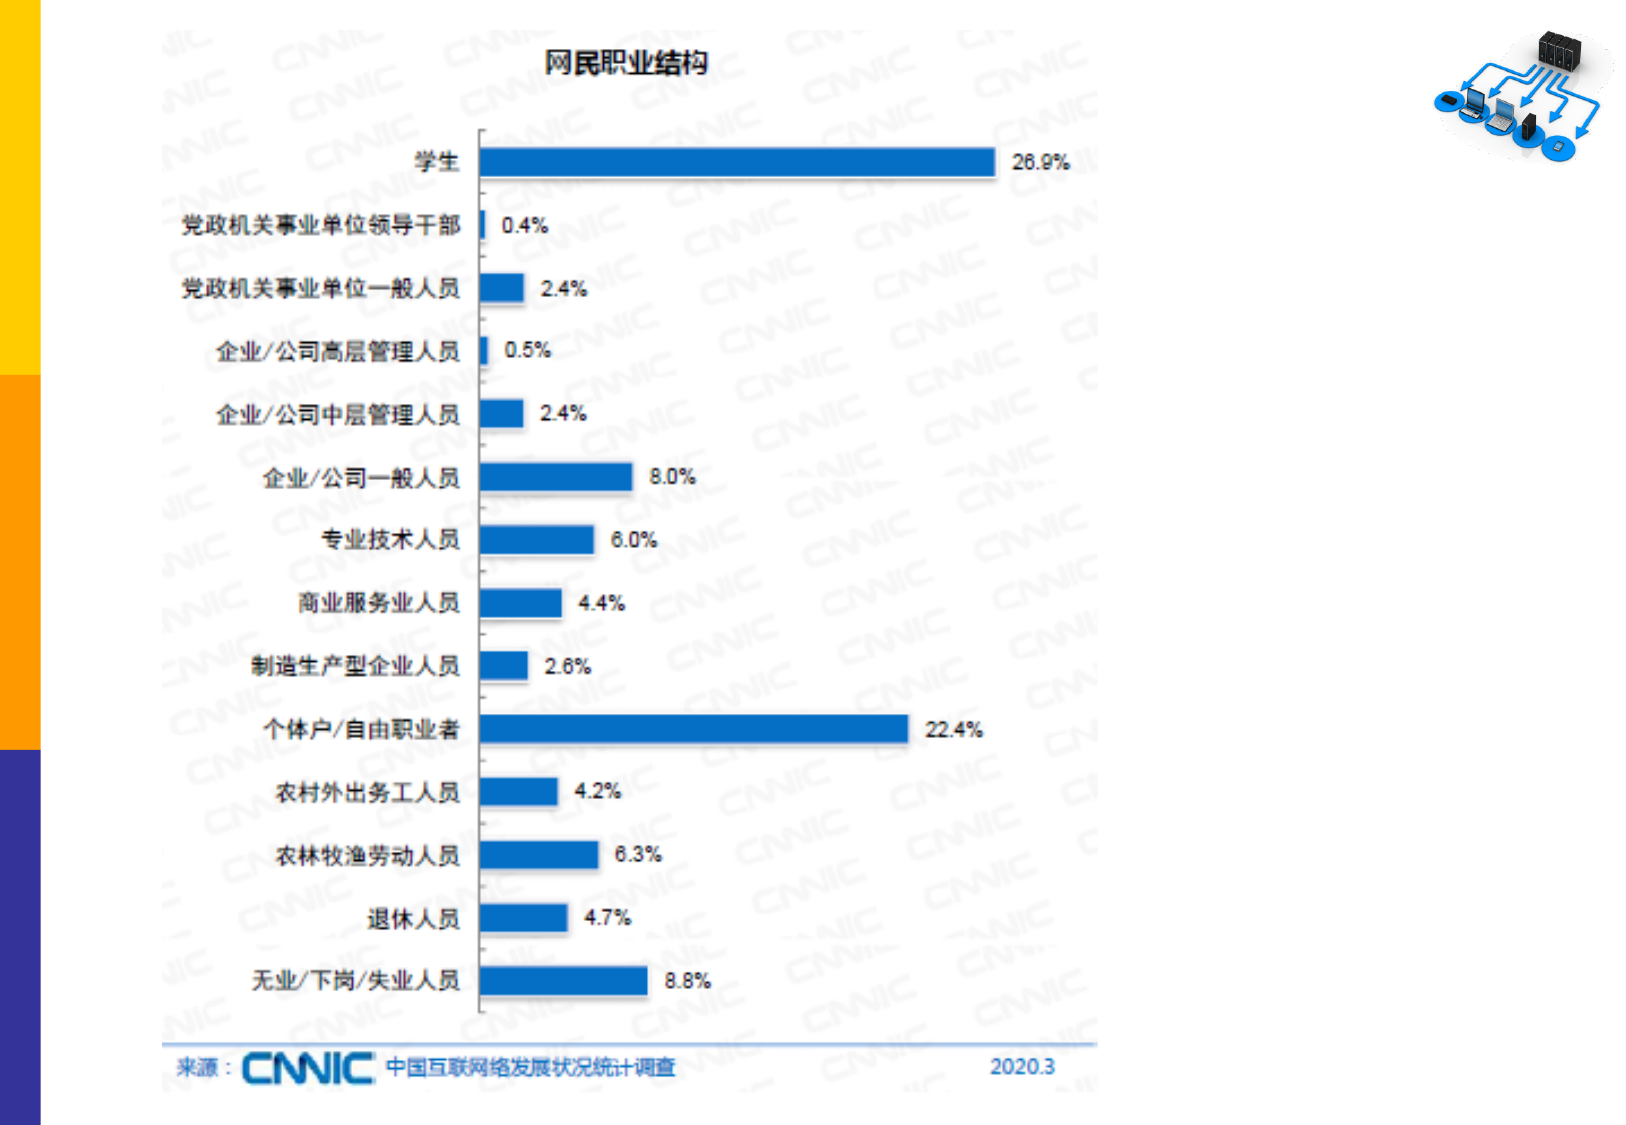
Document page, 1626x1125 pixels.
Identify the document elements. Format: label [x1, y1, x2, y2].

picture [162, 30, 1191, 1111]
picture [1431, 30, 1616, 165]
